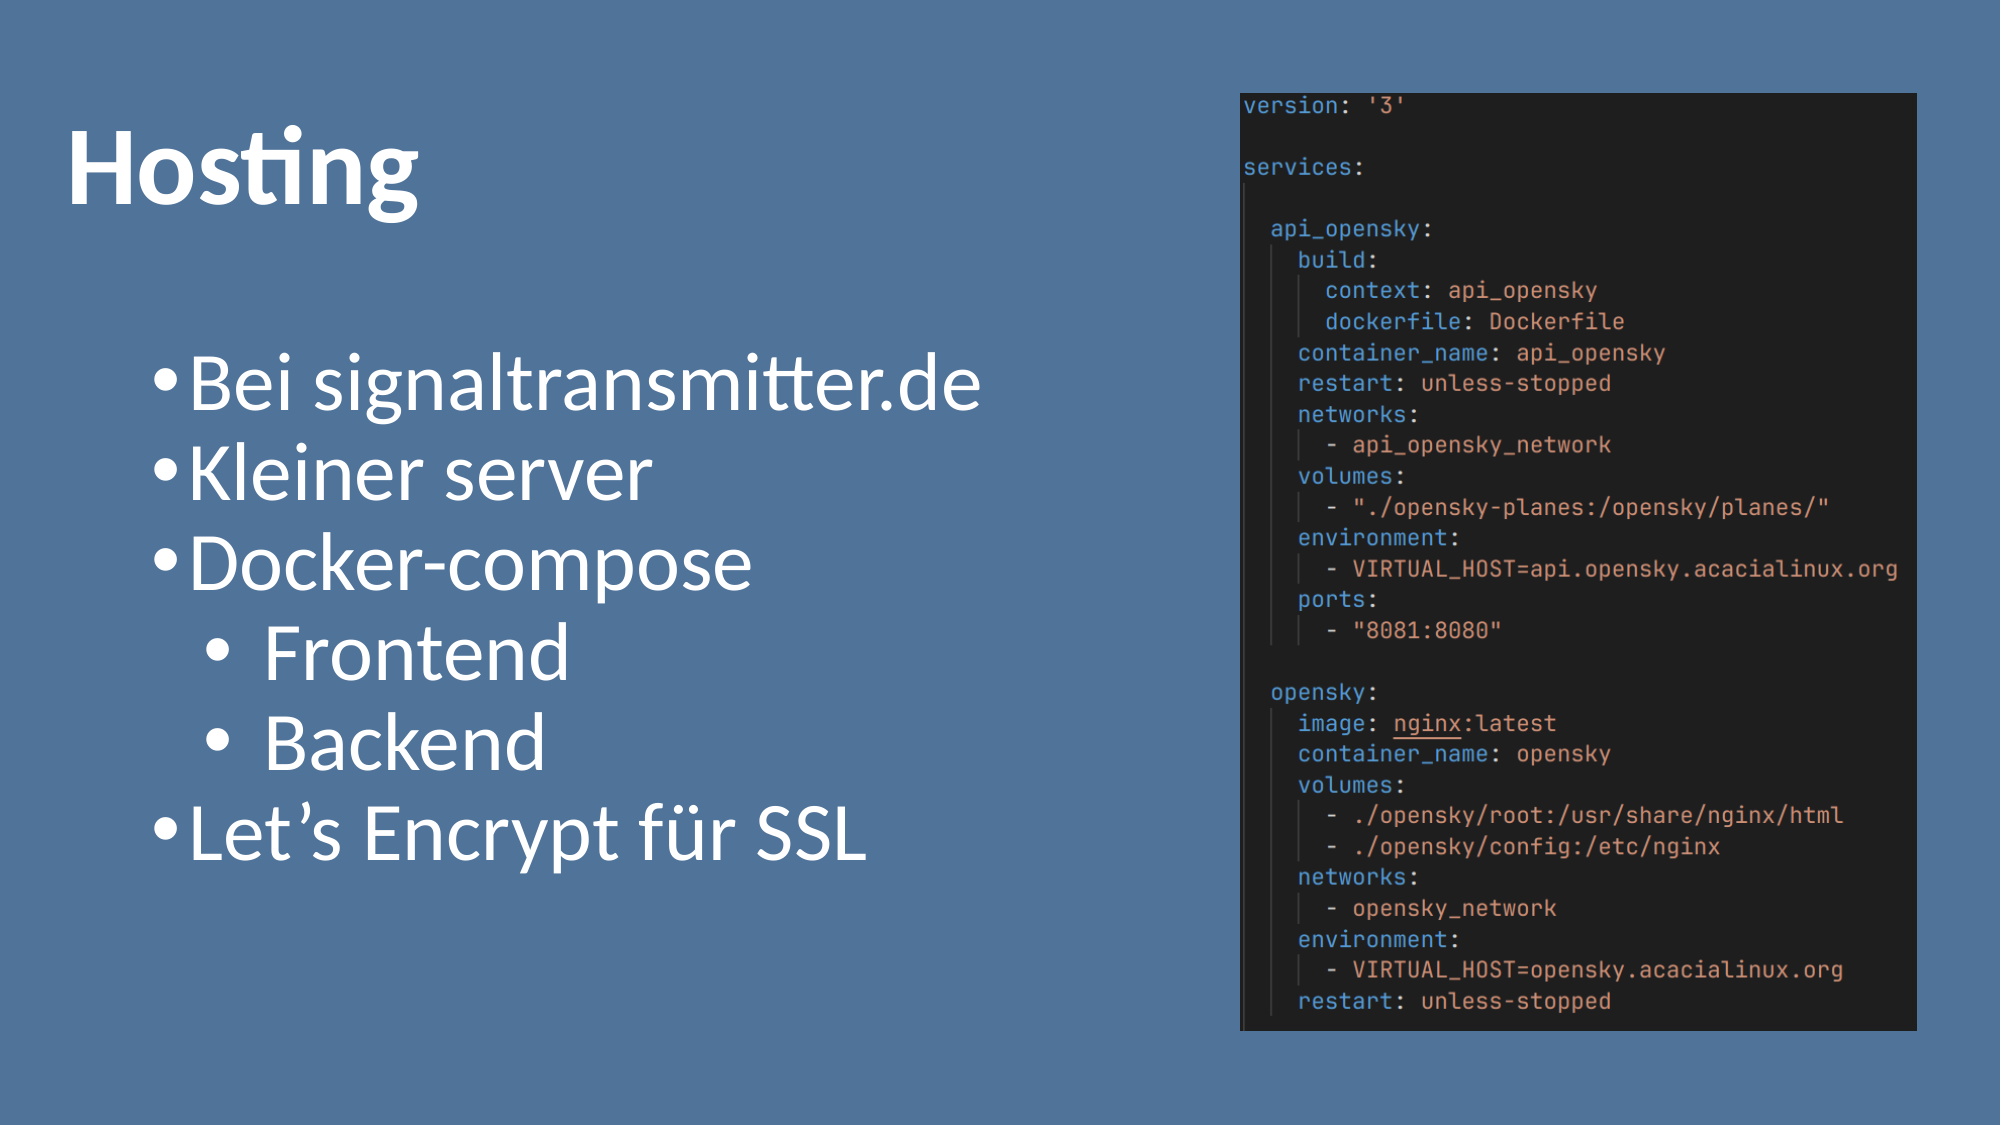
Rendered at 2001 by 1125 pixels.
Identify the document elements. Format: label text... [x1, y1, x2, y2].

title Hosting [51, 59, 1947, 278]
list Bei signaltransmitter.de Kleiner server Docker-compose Frontend Backend Let’s Encrypt für SSL [135, 300, 1154, 917]
picture [1240, 93, 1917, 1032]
